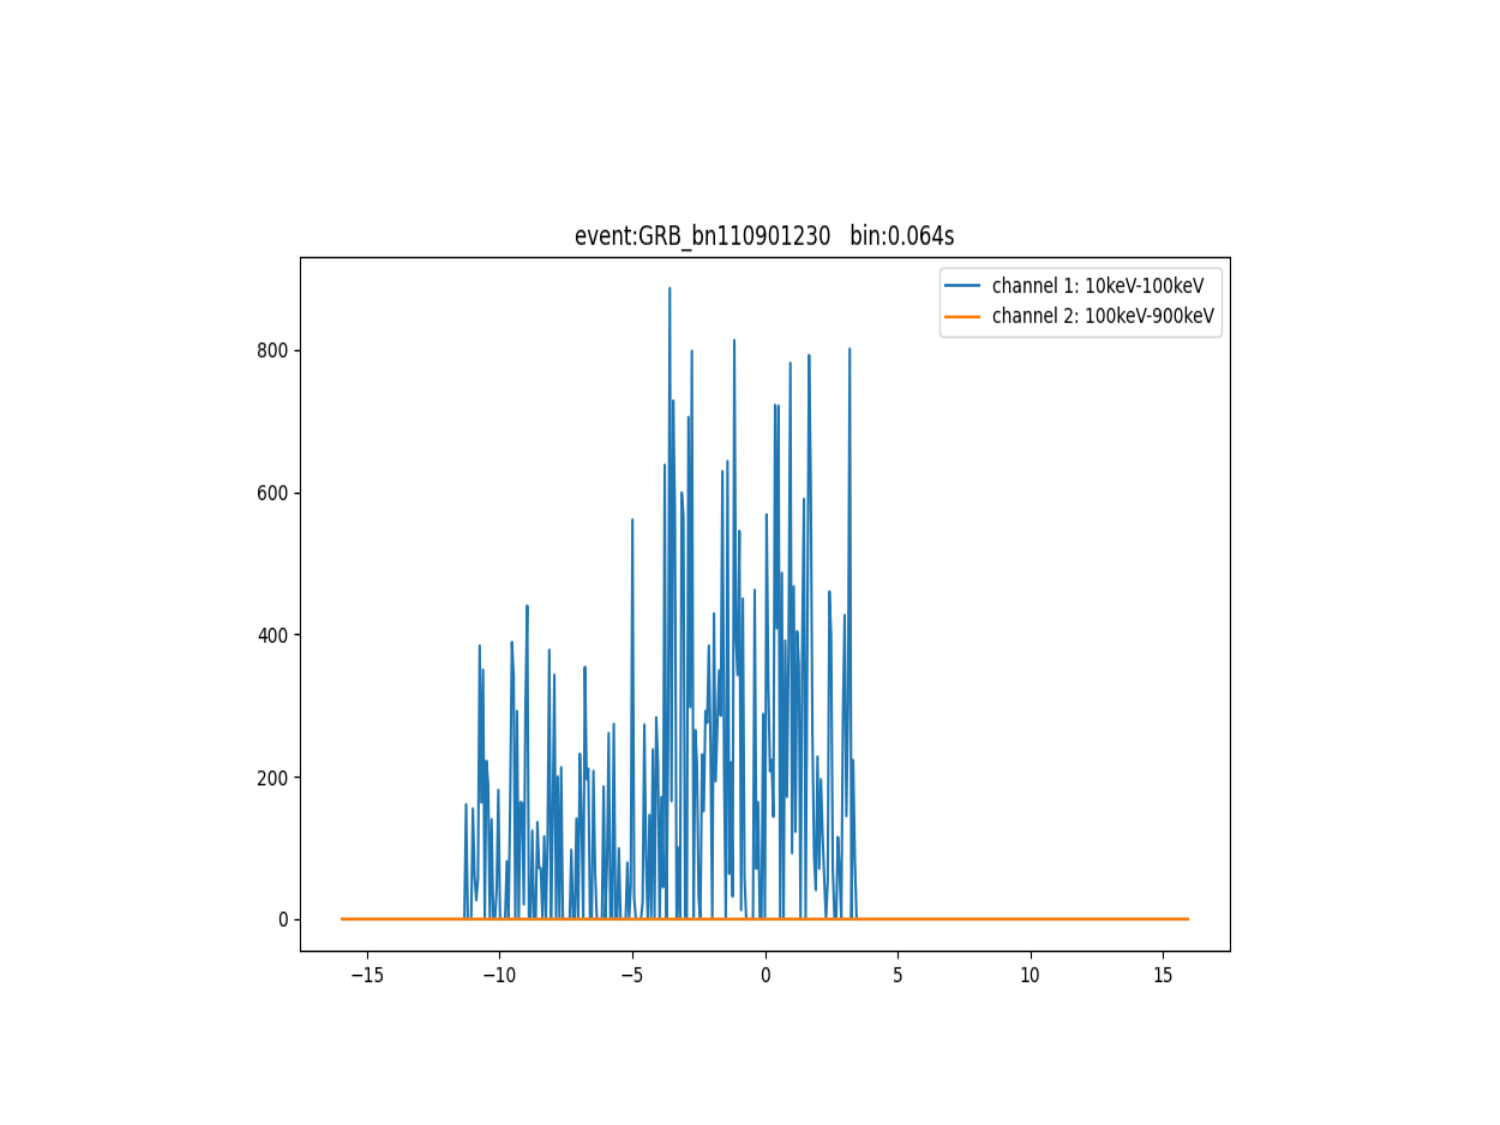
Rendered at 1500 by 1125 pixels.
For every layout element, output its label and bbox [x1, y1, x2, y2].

picture [149, 149, 1351, 1051]
